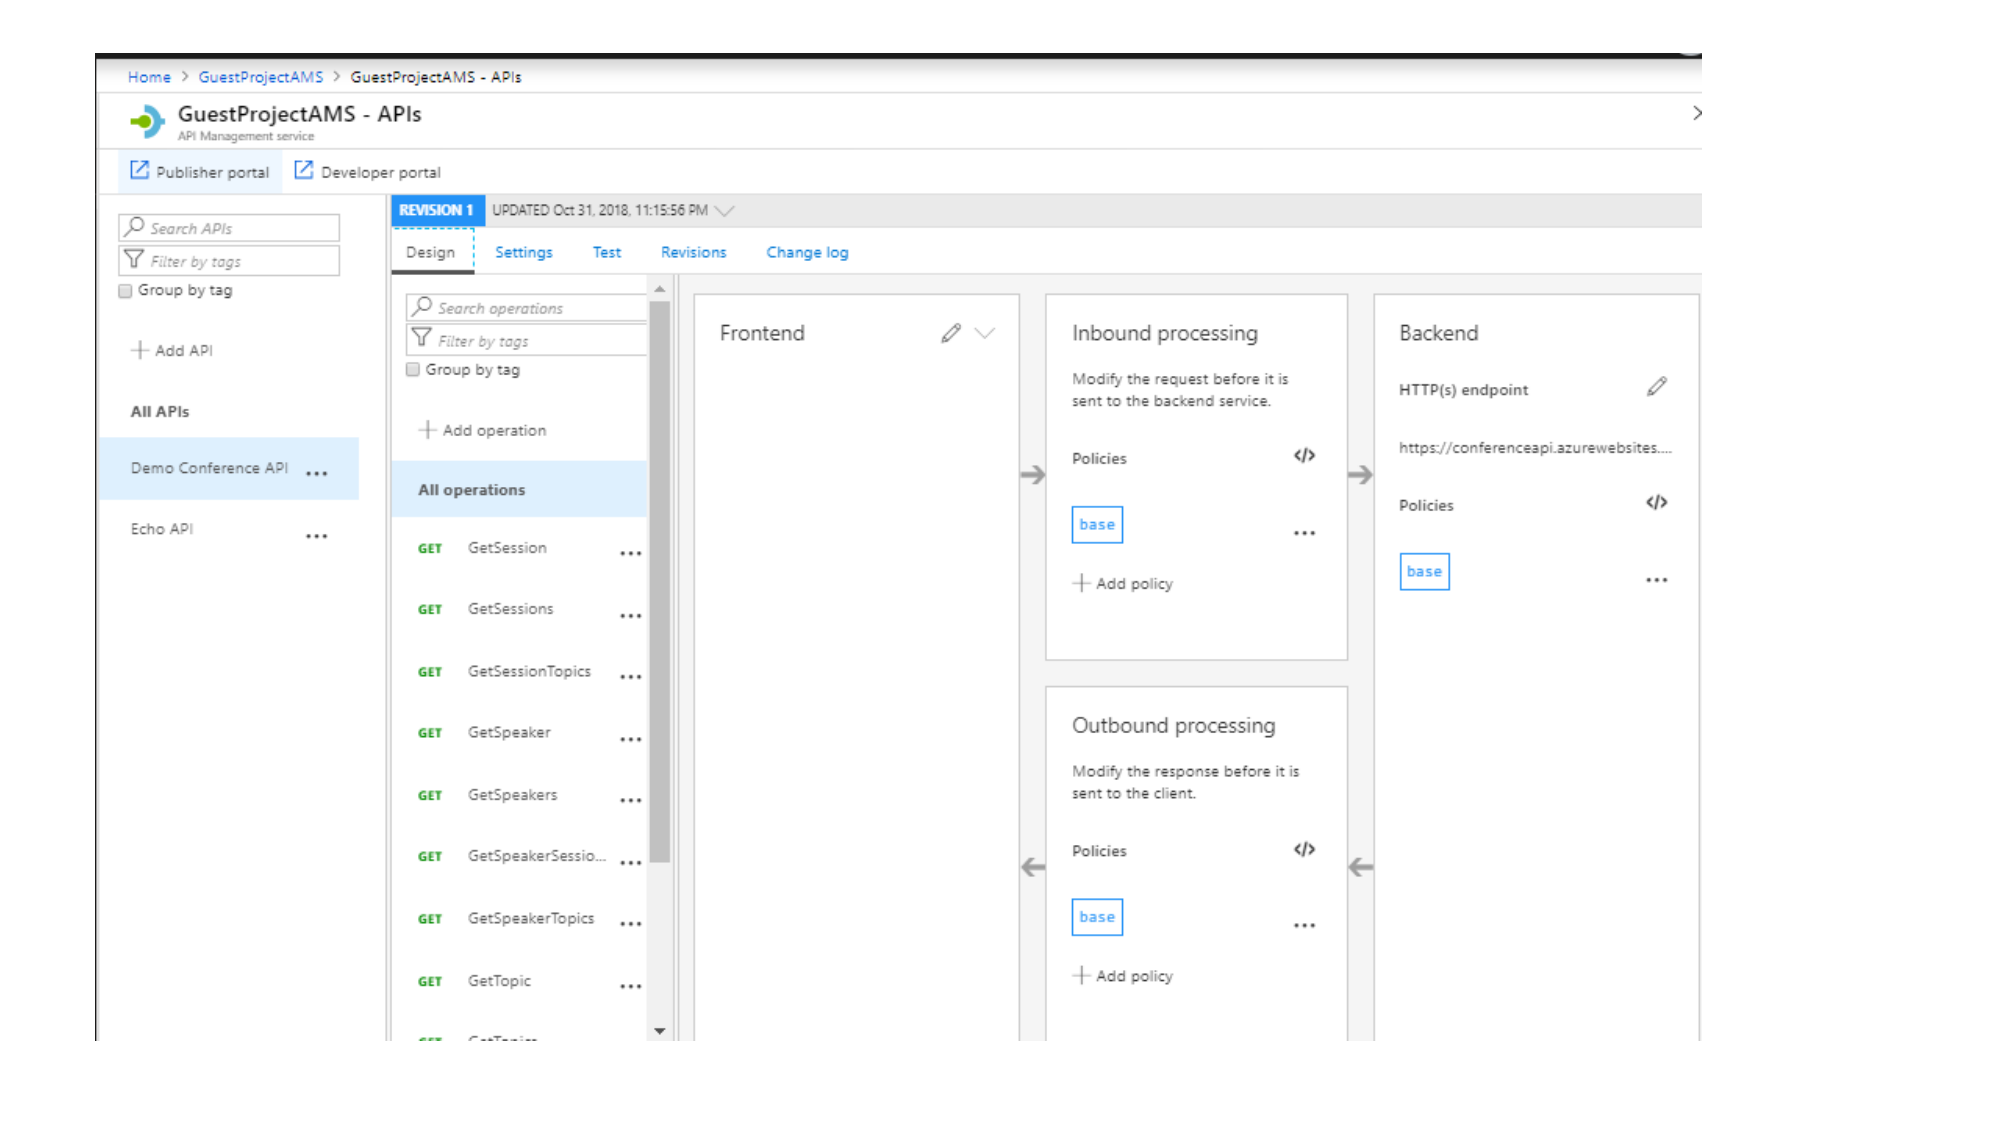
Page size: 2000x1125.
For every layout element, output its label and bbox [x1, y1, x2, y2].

picture [94, 53, 1702, 1041]
